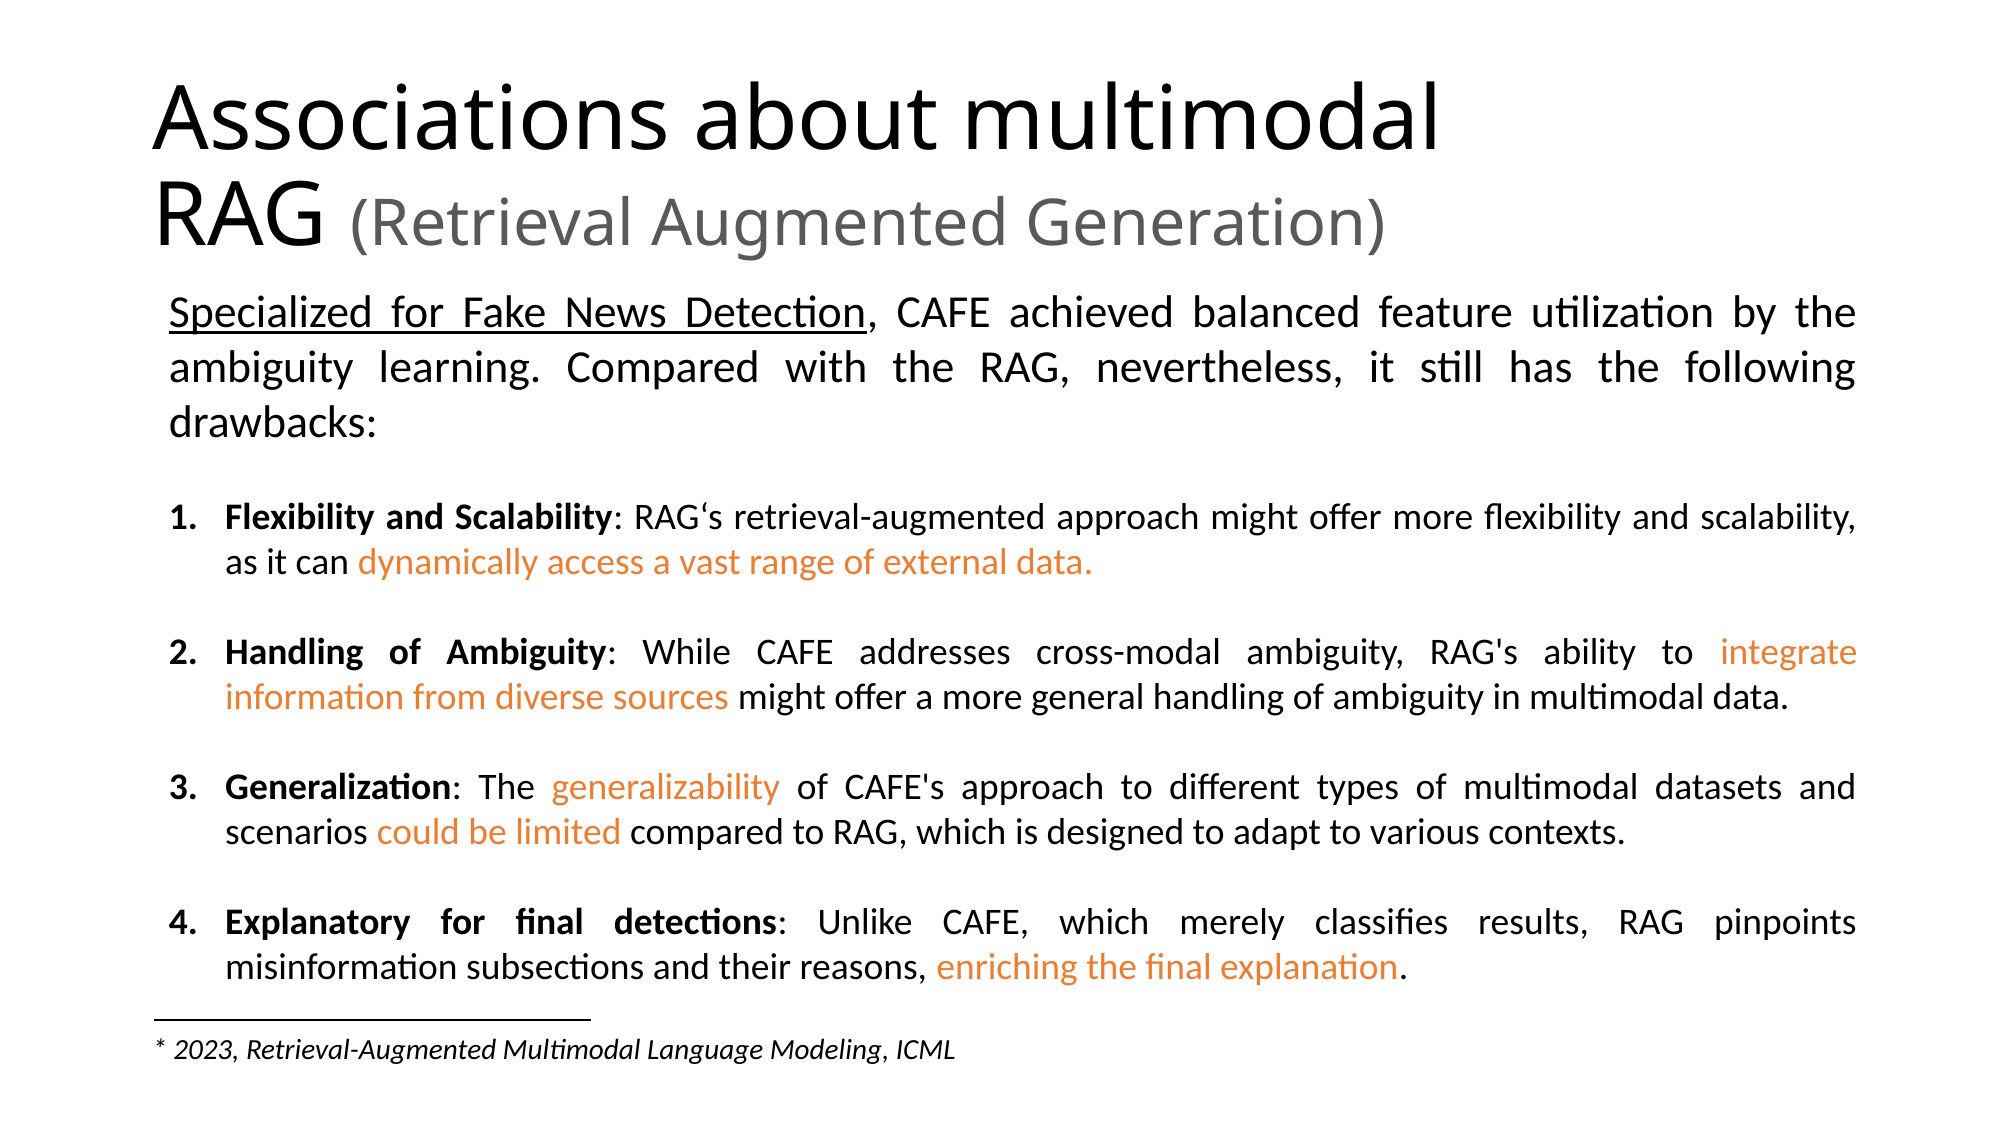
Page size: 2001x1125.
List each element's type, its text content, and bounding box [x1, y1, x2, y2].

title Associations about multimodal RAG (Retrieval Augmented Generation) [137, 59, 1482, 278]
text_box * 2023, Retrieval-Augmented Multimodal Language Modeling, ICML [137, 1023, 1000, 1073]
text_box Specialized for Fake News Detection, CAFE achieved balanced feature utilization by the ambiguity learning. Compared with the RAG, nevertheless, it still has the following drawbacks: Flexibility and Scalability: RAG‘s retrieval-augmented approach might offer more flexibility and scalability, as it can dynamically access a vast range of external data. Handling of Ambiguity: While CAFE addresses cross-modal ambiguity, RAG's ability to integrate information from diverse sources might offer a more general handling of ambiguity in multimodal data. Generalization: The generalizability of CAFE's approach to different types of multimodal datasets and scenarios could be limited compared to RAG, which is designed to adapt to various contexts. Explanatory for final detections: Unlike CAFE, which merely classifies results, RAG pinpoints misinformation subsections and their reasons, enriching the final explanation. [154, 274, 1873, 995]
